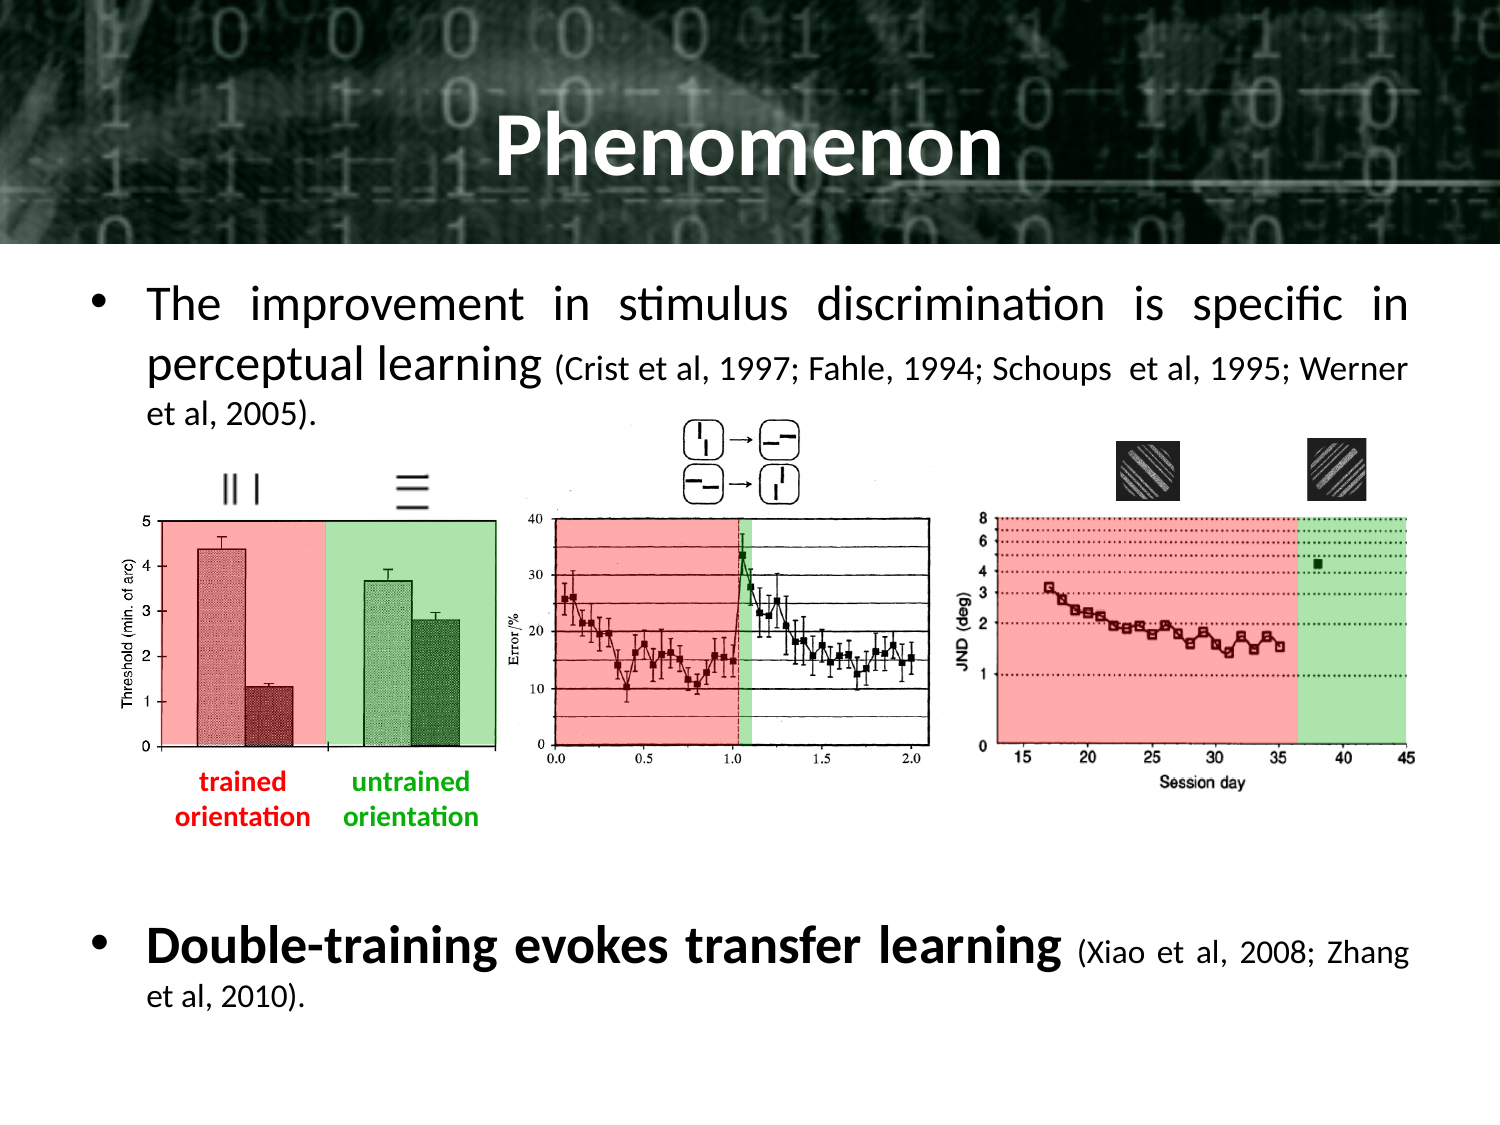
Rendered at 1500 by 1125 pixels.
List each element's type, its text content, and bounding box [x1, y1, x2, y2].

title Phenomenon [75, 45, 1425, 233]
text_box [501, 406, 953, 766]
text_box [119, 465, 511, 841]
picture [0, 0, 1500, 244]
list The improvement in stimulus discrimination is specific in perceptual learning (Crist et al, 1997; Fahle, 1994; Schoups et al, 1995; Werner et al, 2005). Double-training evokes transfer learning (Xiao et al, 2008; Zhang et al, 2010). [75, 262, 1425, 1047]
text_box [940, 438, 1437, 806]
